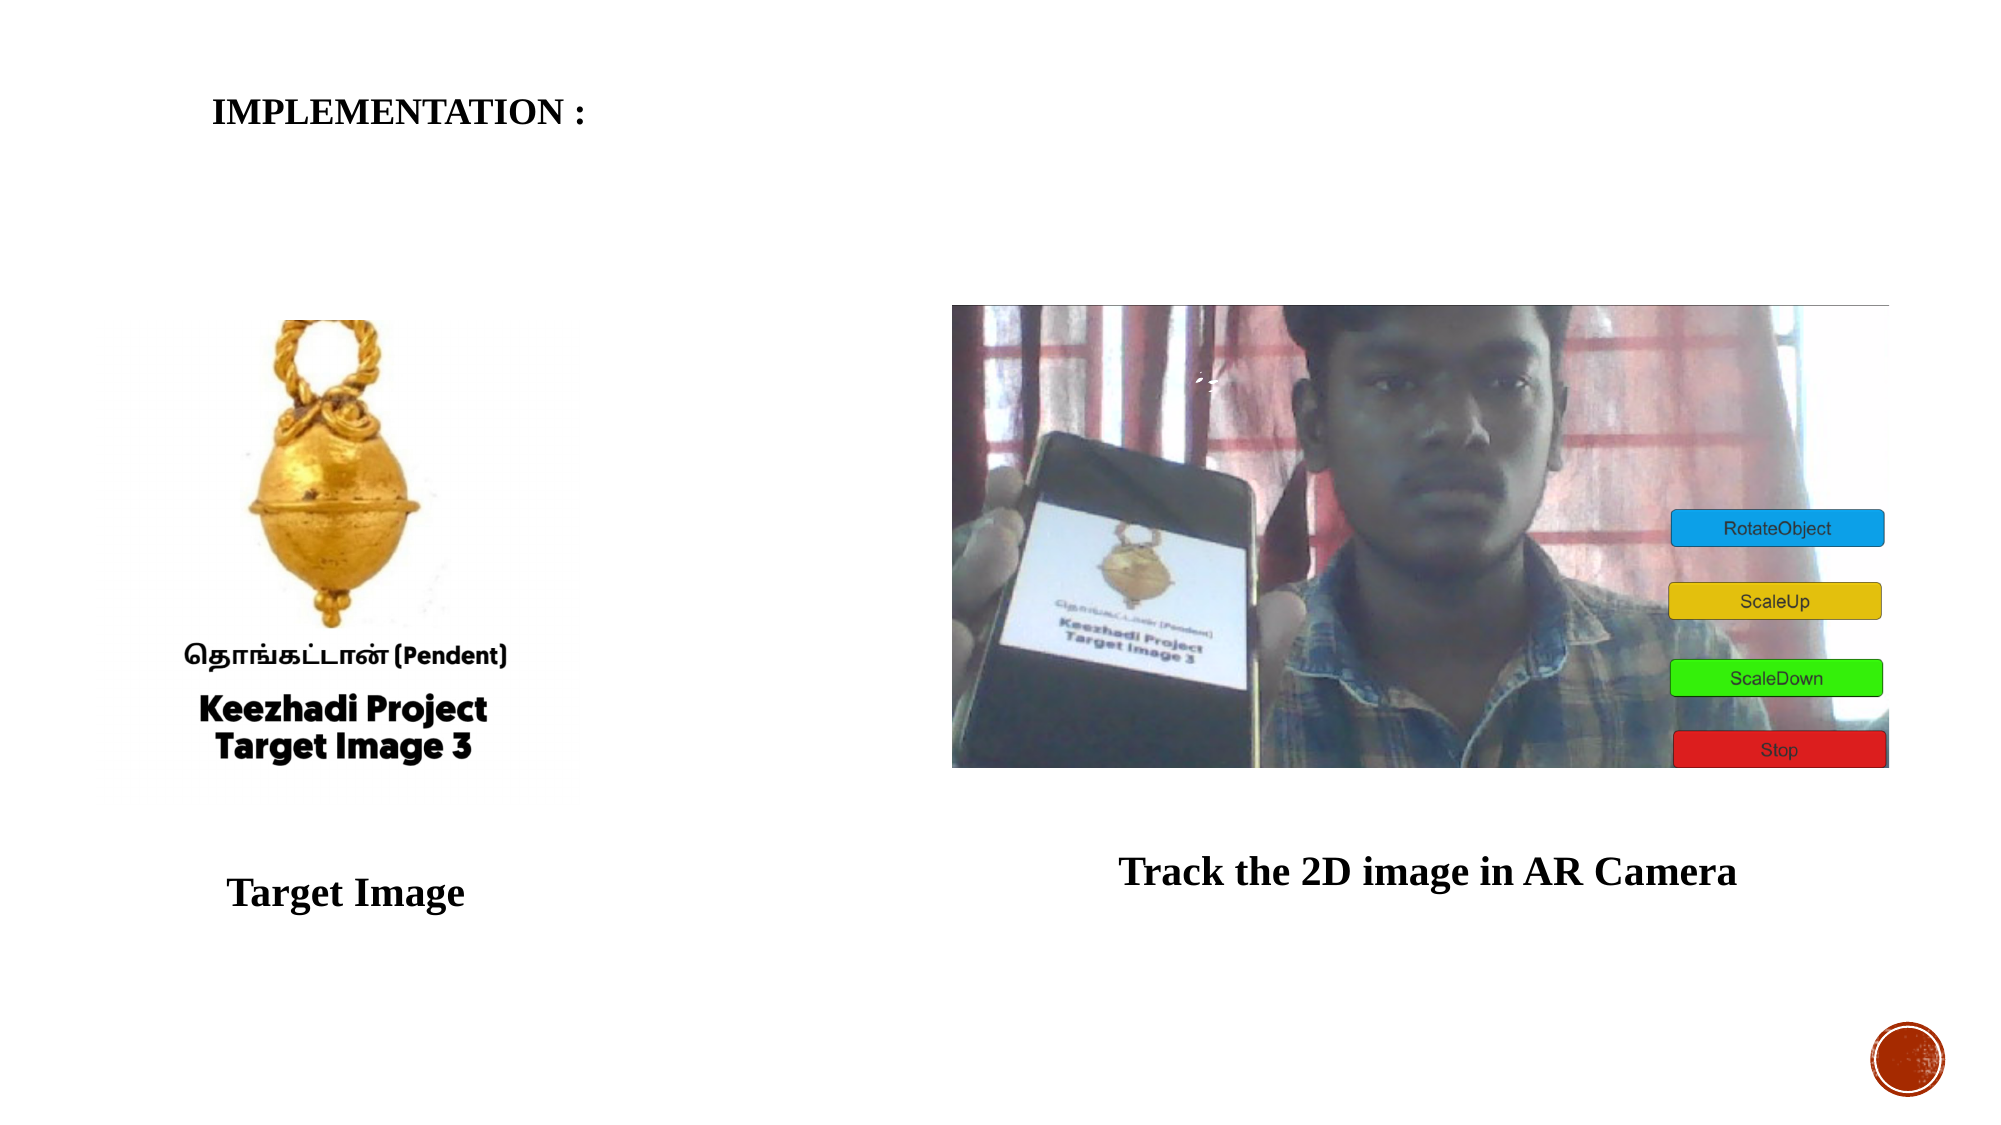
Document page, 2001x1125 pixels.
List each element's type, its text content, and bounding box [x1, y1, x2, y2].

picture [952, 305, 1890, 768]
text_box IMPLEMENTATION : [197, 79, 1000, 140]
text_box Target Image [211, 857, 639, 923]
text_box Track the 2D image in AR Camera [1103, 836, 1874, 902]
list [99, 324, 577, 802]
